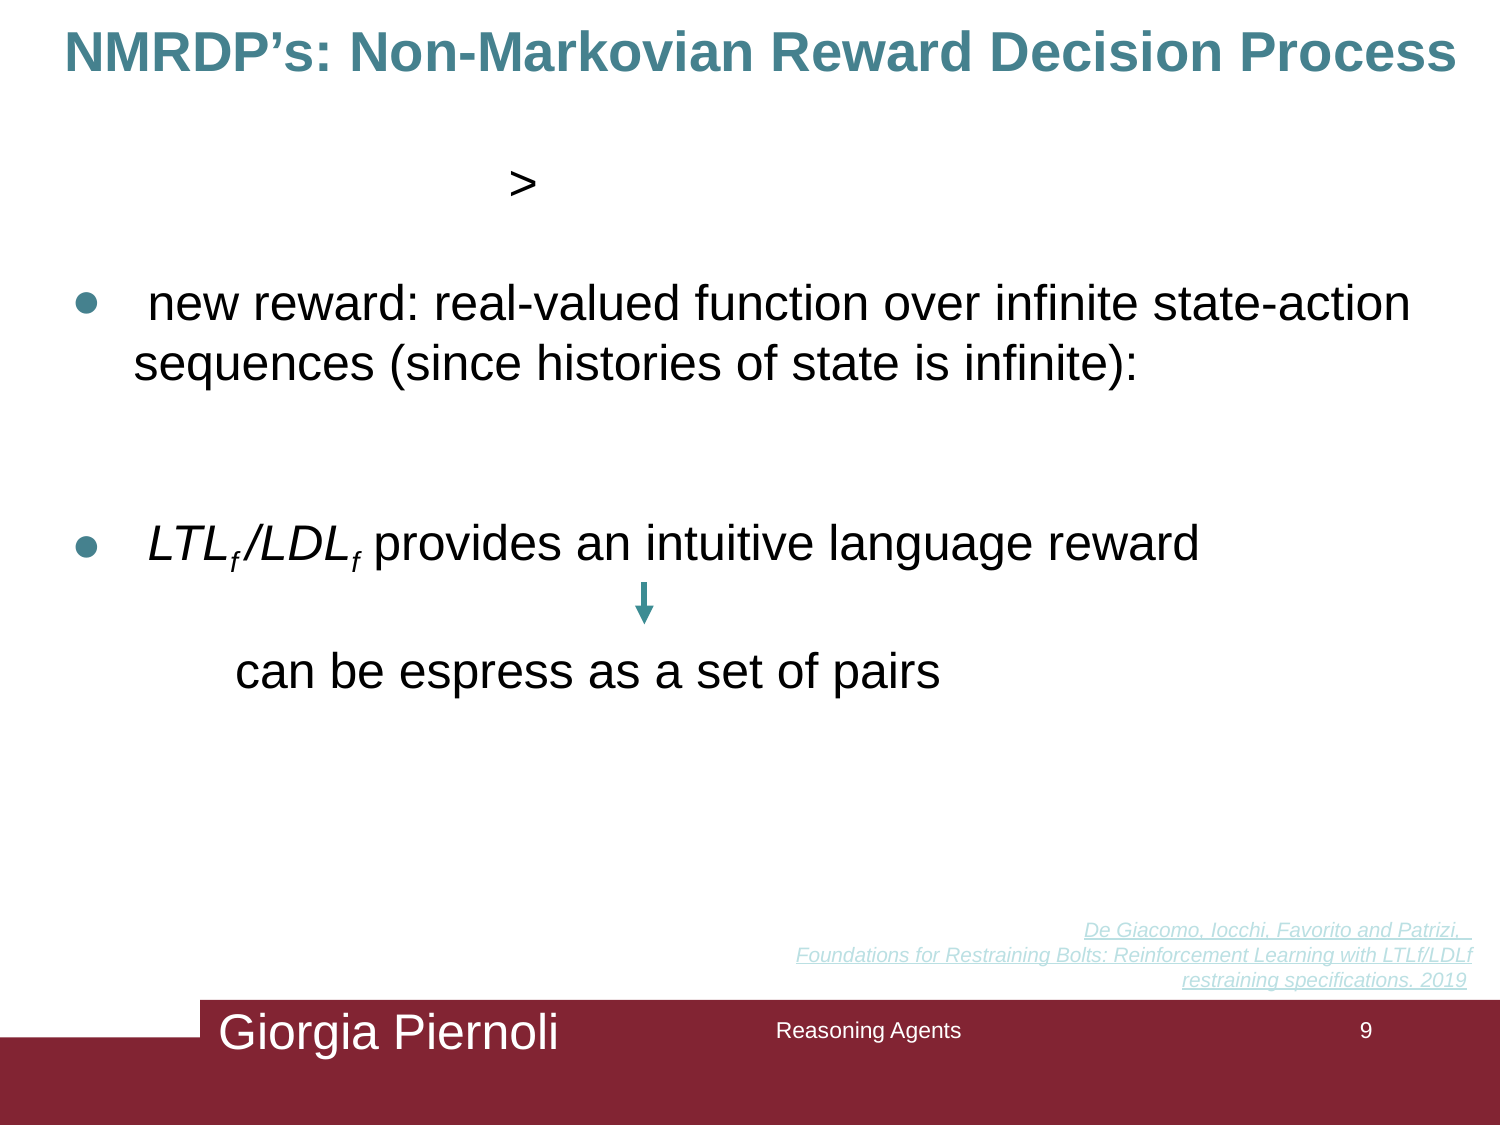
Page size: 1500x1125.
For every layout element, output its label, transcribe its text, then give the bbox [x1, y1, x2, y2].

slide_number Reasoning Agents [712, 1008, 1025, 1084]
slide_number 9 [1074, 1008, 1388, 1084]
text_box Giorgia Piernoli [0, 984, 645, 1125]
title NMRDP’s: Non-Markovian Reward Decision Process [43, 7, 1495, 96]
text_box De Giacomo, Iocchi, Favorito and Patrizi, Foundations for Restraining Bolts: Reinforcement Learning with LTLf/LDLf restraining specifications. 2019 [737, 908, 1488, 999]
